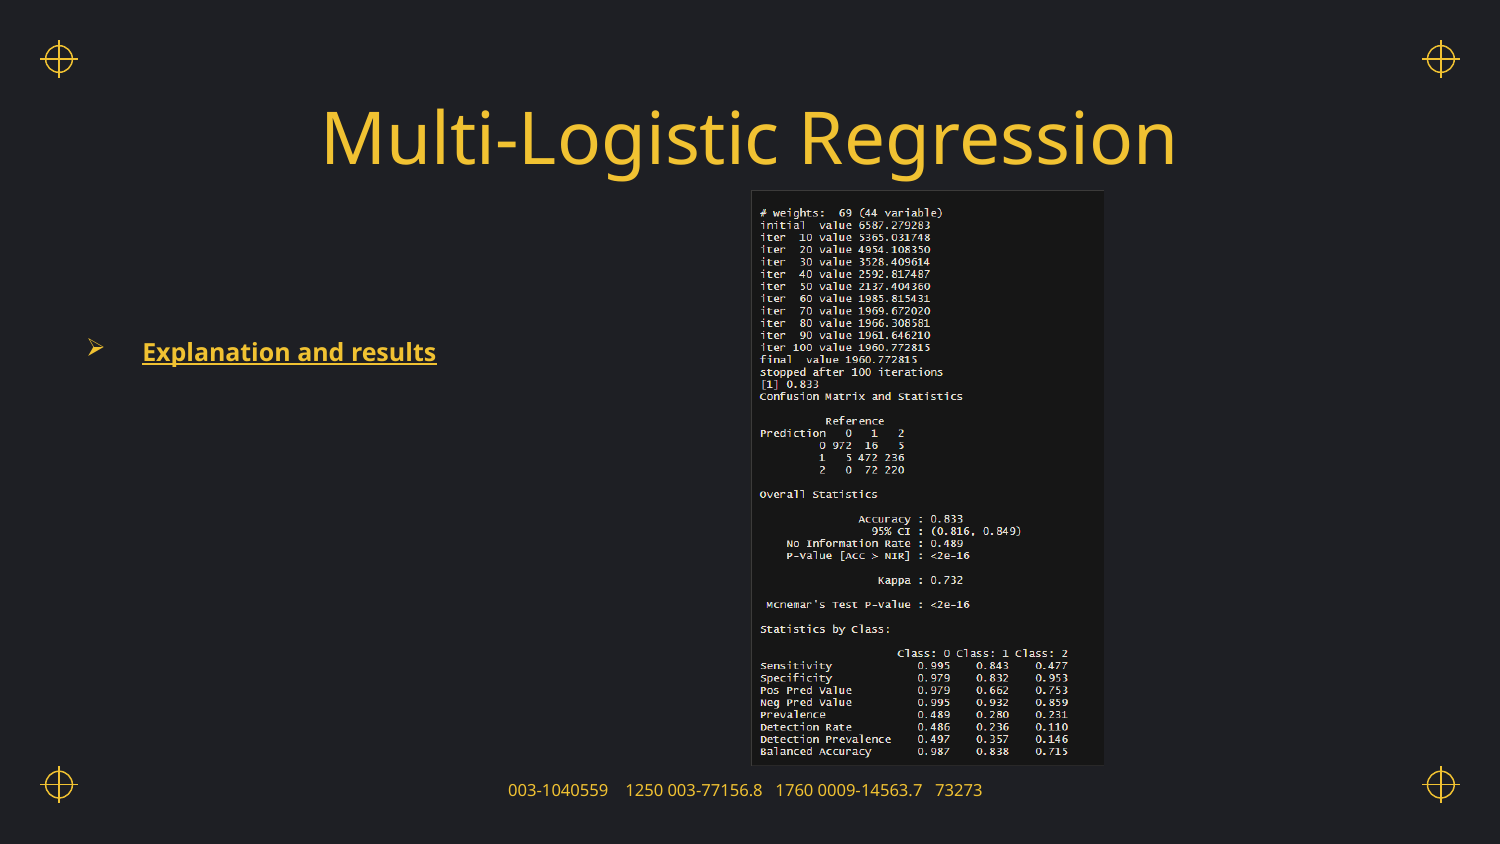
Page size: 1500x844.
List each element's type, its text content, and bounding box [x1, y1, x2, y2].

title Multi-Logistic Regression [118, 88, 1382, 183]
text_box Explanation and results [52, 306, 656, 624]
picture [749, 190, 1104, 766]
